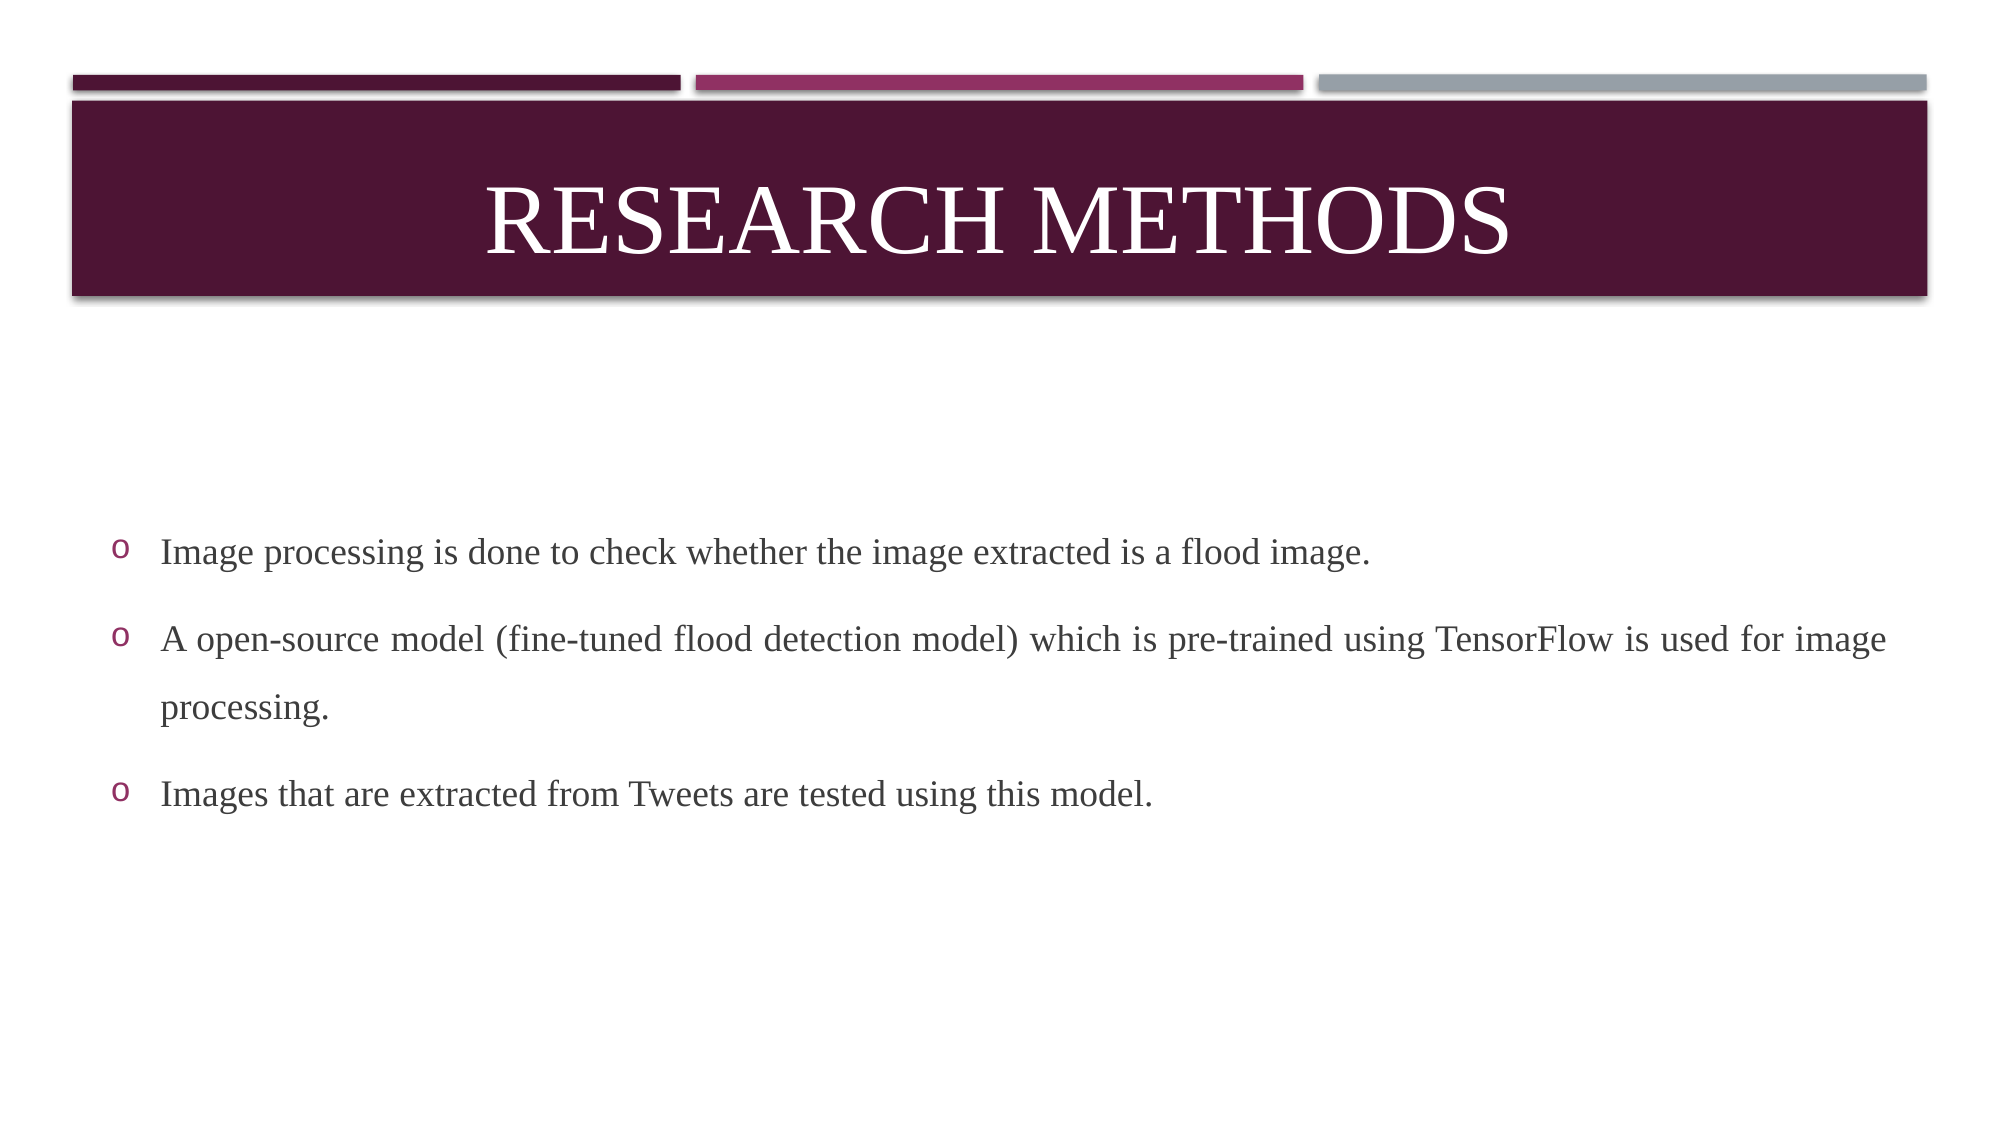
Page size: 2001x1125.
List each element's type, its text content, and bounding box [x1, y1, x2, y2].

list Image processing is done to check whether the image extracted is a flood image. A open-source model (fine-tuned flood detection model) which is pre-trained using TensorFlow is used for image processing. Images that are extracted from Tweets are tested using this model. [95, 357, 1905, 962]
title RESEARCH METHODS [95, 115, 1905, 282]
